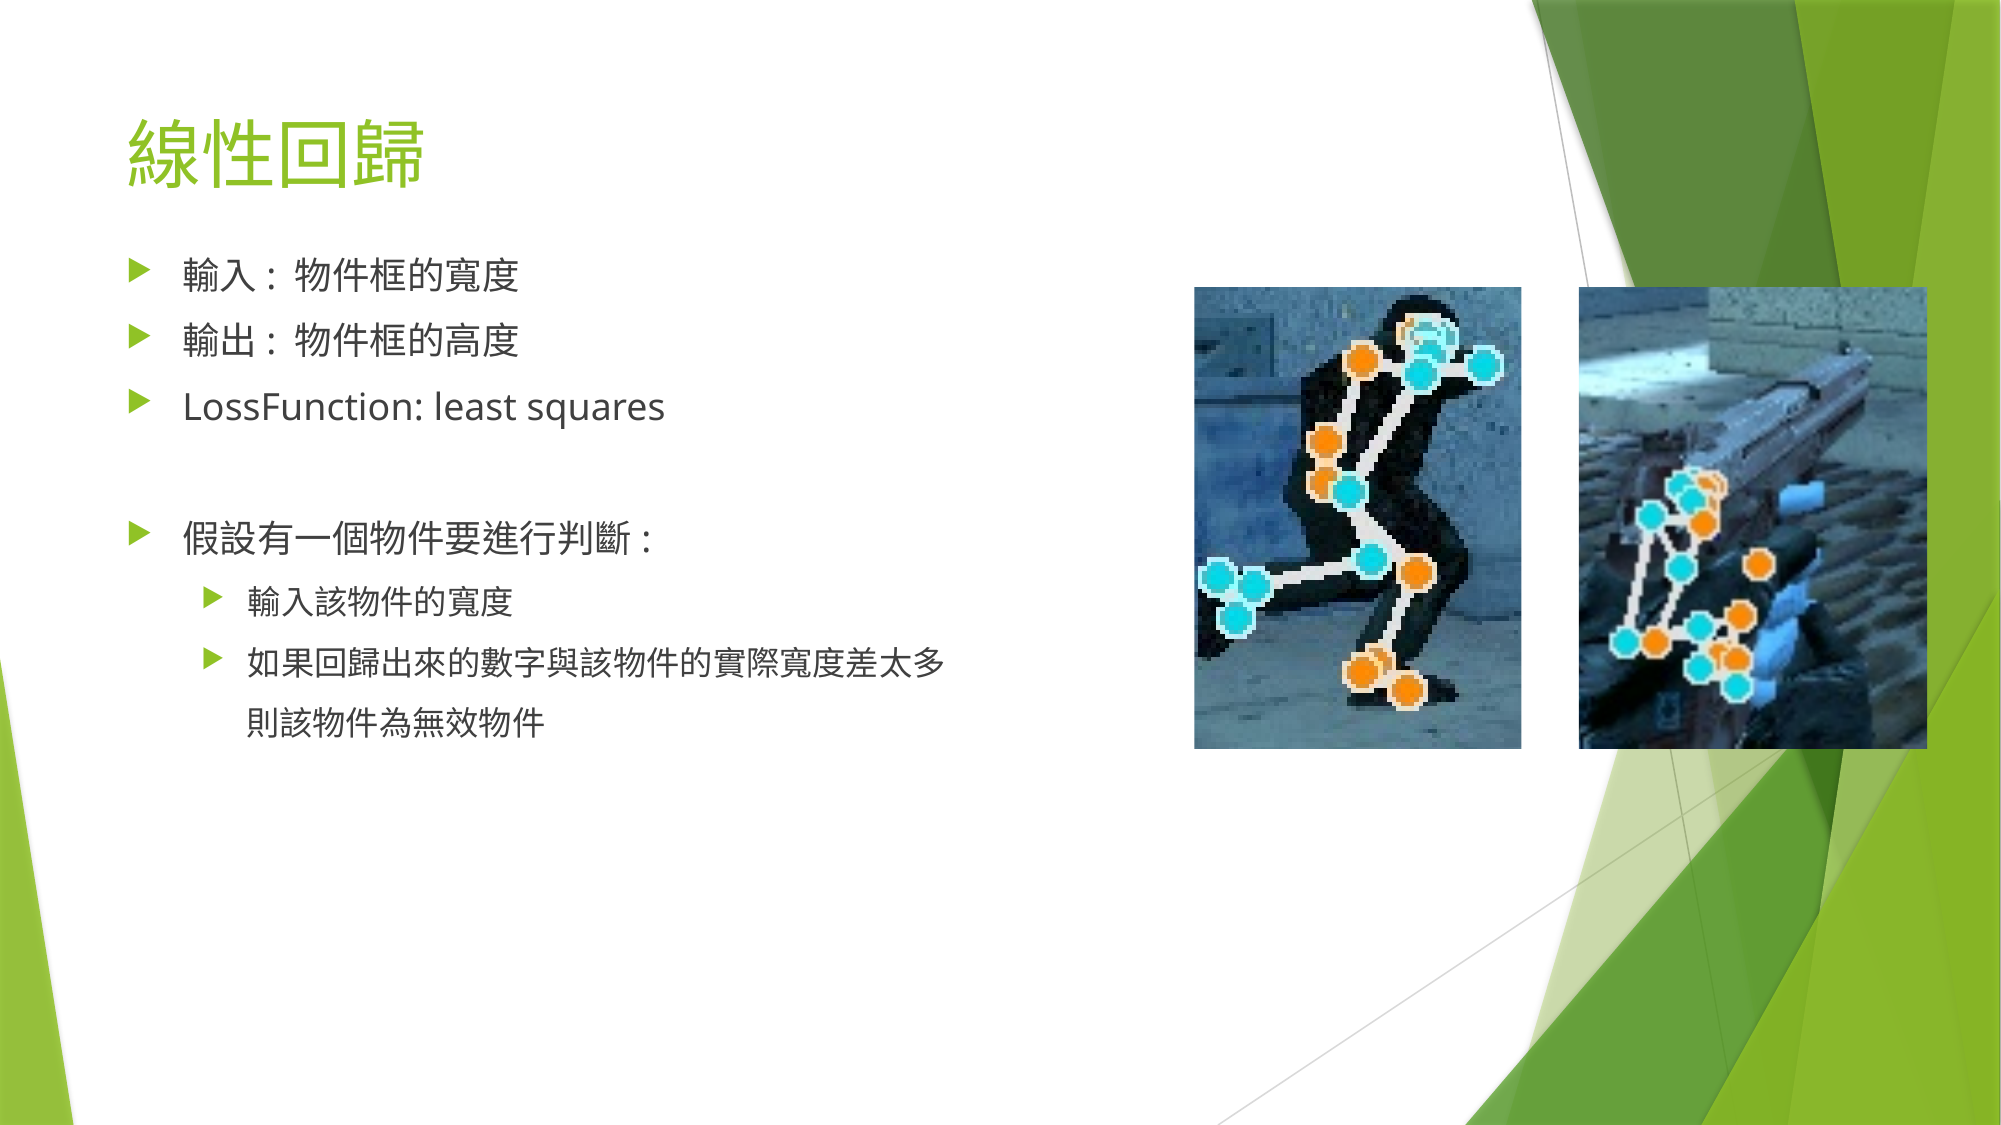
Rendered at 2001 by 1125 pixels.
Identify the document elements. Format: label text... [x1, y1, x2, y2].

picture [1578, 286, 1928, 750]
list 輸入: 物件框的寬度 輸出: 物件框的高度 LossFunction: least squares 假設有一個物件要進行判斷: 輸入該物件的寬度 如果回歸出來的數字與該物件的實際寬度差太多 則該物件為無效物件 [111, 244, 1522, 881]
title 線性回歸 [111, 99, 455, 213]
picture [1193, 286, 1522, 750]
